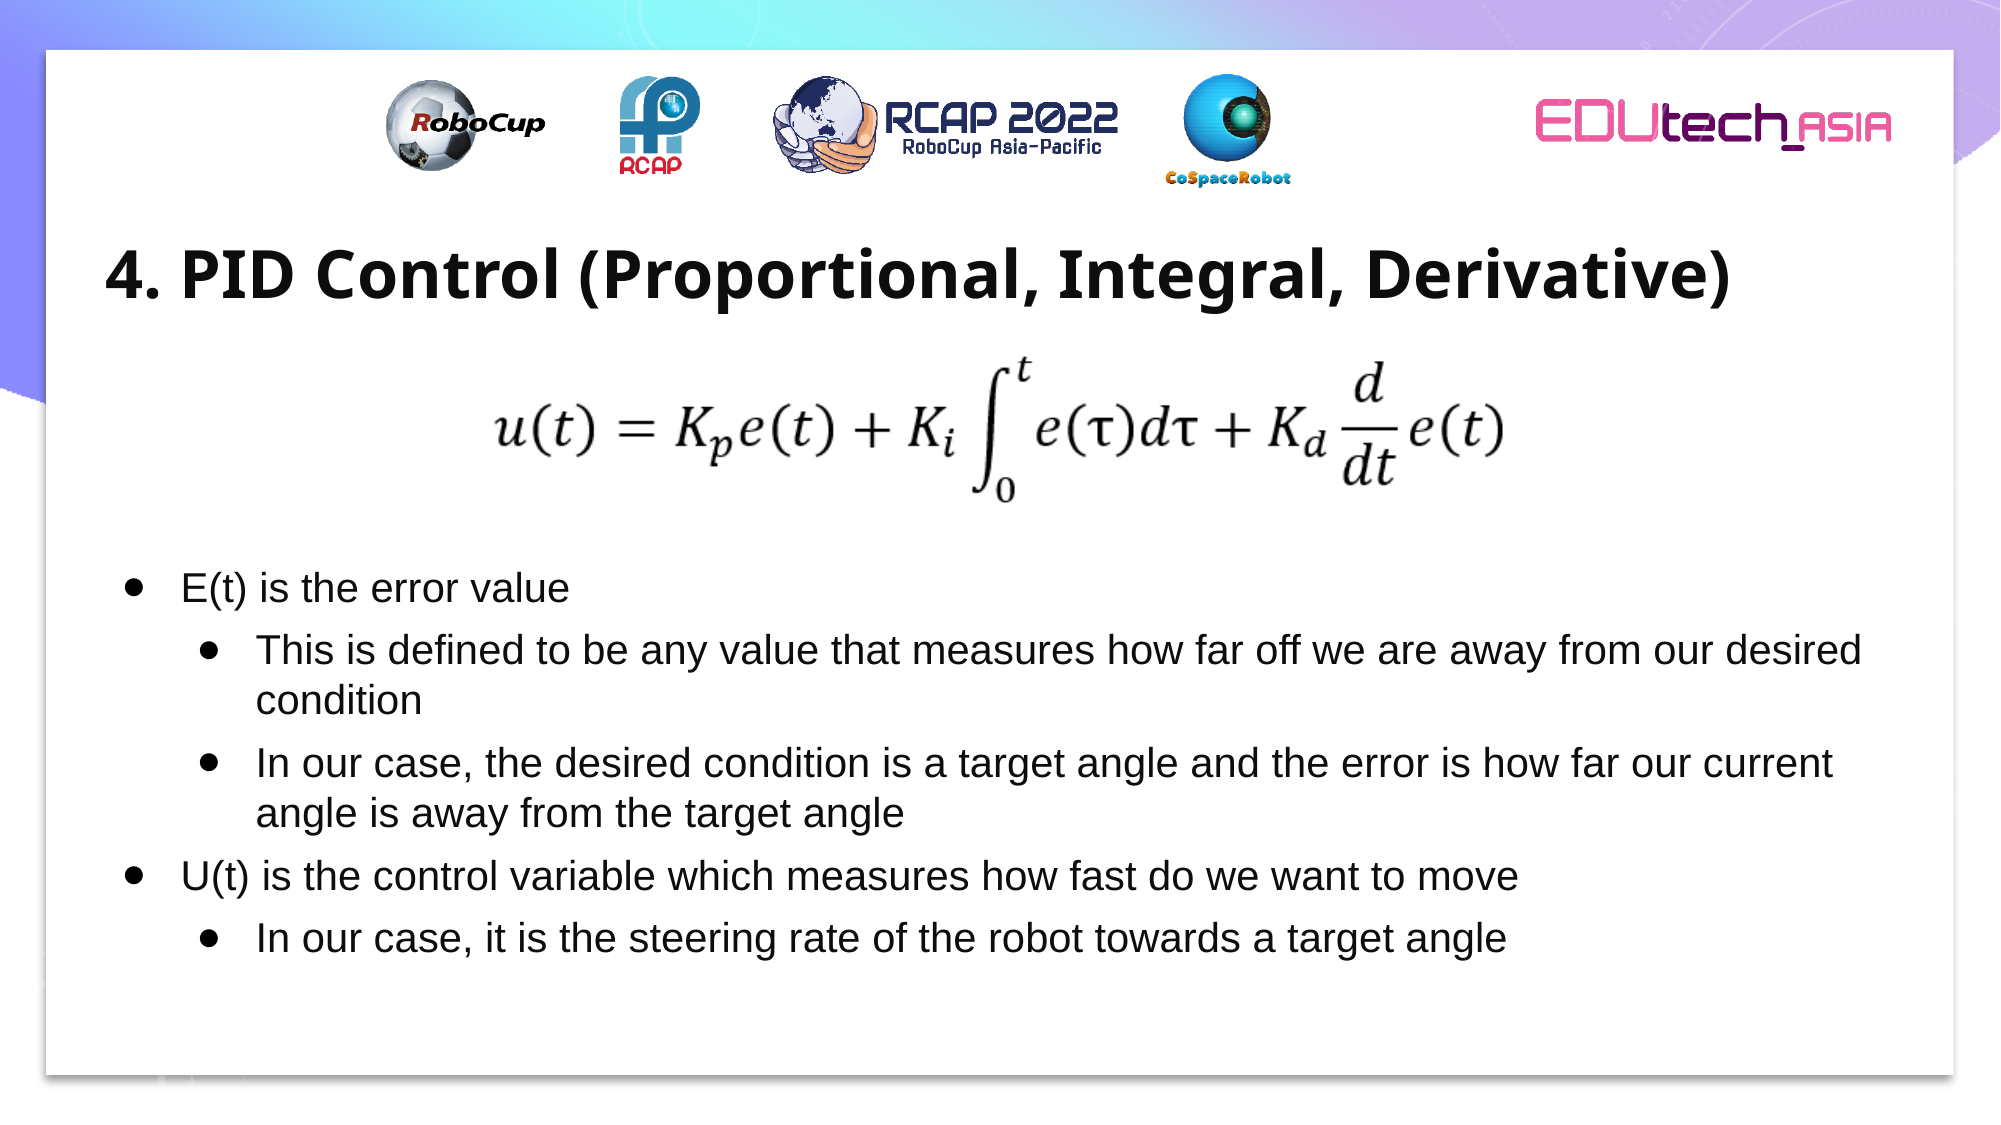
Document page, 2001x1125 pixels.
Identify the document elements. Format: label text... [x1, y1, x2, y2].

text_box 4. PID Control (Proportional, Integral, Derivative) [90, 198, 1881, 347]
picture [0, 0, 2001, 1125]
text_box E(t) is the error value This is defined to be any value that measures how far off we are away from our desired condition In our case, the desired condition is a target angle and the error is how far our current angle is away from the target angle U(t) is the control variable which measures how fast do we want to move In our case, it is the steering rate of the robot towards a target angle [90, 552, 1885, 1125]
